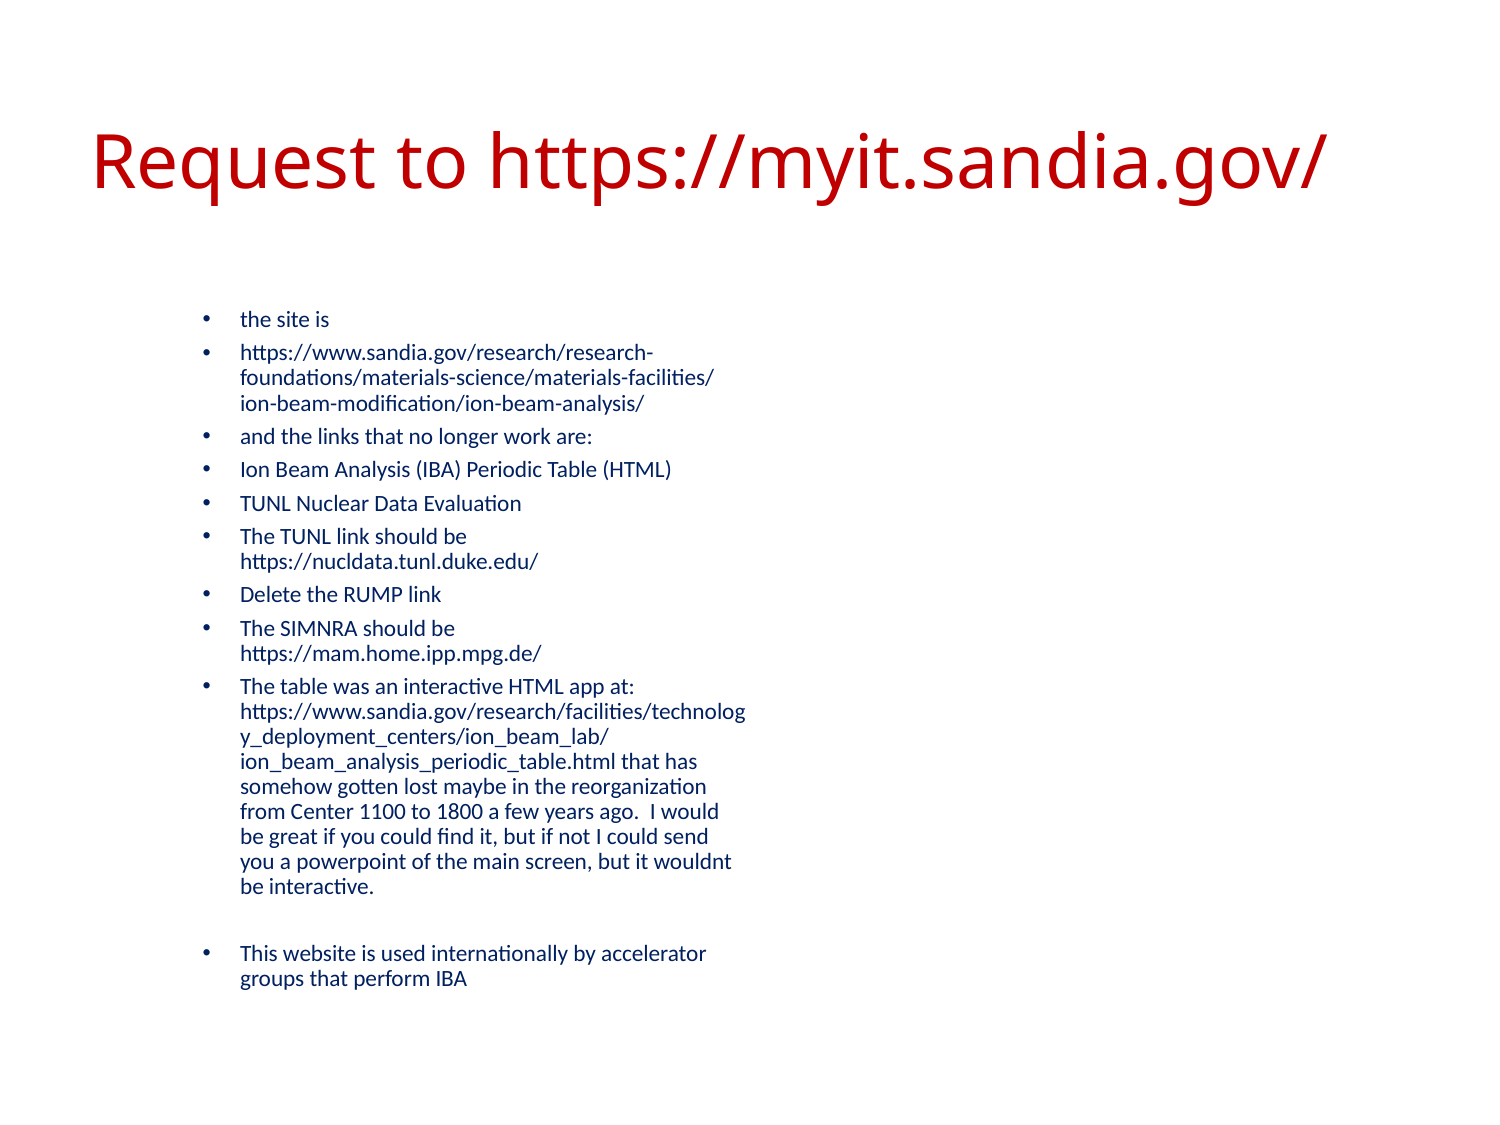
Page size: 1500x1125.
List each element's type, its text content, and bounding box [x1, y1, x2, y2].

list the site is https://www.sandia.gov/research/research-foundations/materials-science/materials-facilities/ion-beam-modification/ion-beam-analysis/ and the links that no longer work are: Ion Beam Analysis (IBA) Periodic Table (HTML) TUNL Nuclear Data Evaluation The TUNL link should be https://nucldata.tunl.duke.edu/ Delete the RUMP link The SIMNRA should be https://mam.home.ipp.mpg.de/ The table was an interactive HTML app at: https://www.sandia.gov/research/facilities/technology_deployment_centers/ion_beam_lab/ion_beam_analysis_periodic_table.html that has somehow gotten lost maybe in the reorganization from Center 1100 to 1800 a few years ago. I would be great if you could find it, but if not I could send you a powerpoint of the main screen, but it wouldnt be interactive. This website is used internationally by accelerator groups that perform IBA [187, 299, 763, 1005]
title Request to https://myit.sandia.gov/ [75, 70, 1425, 258]
